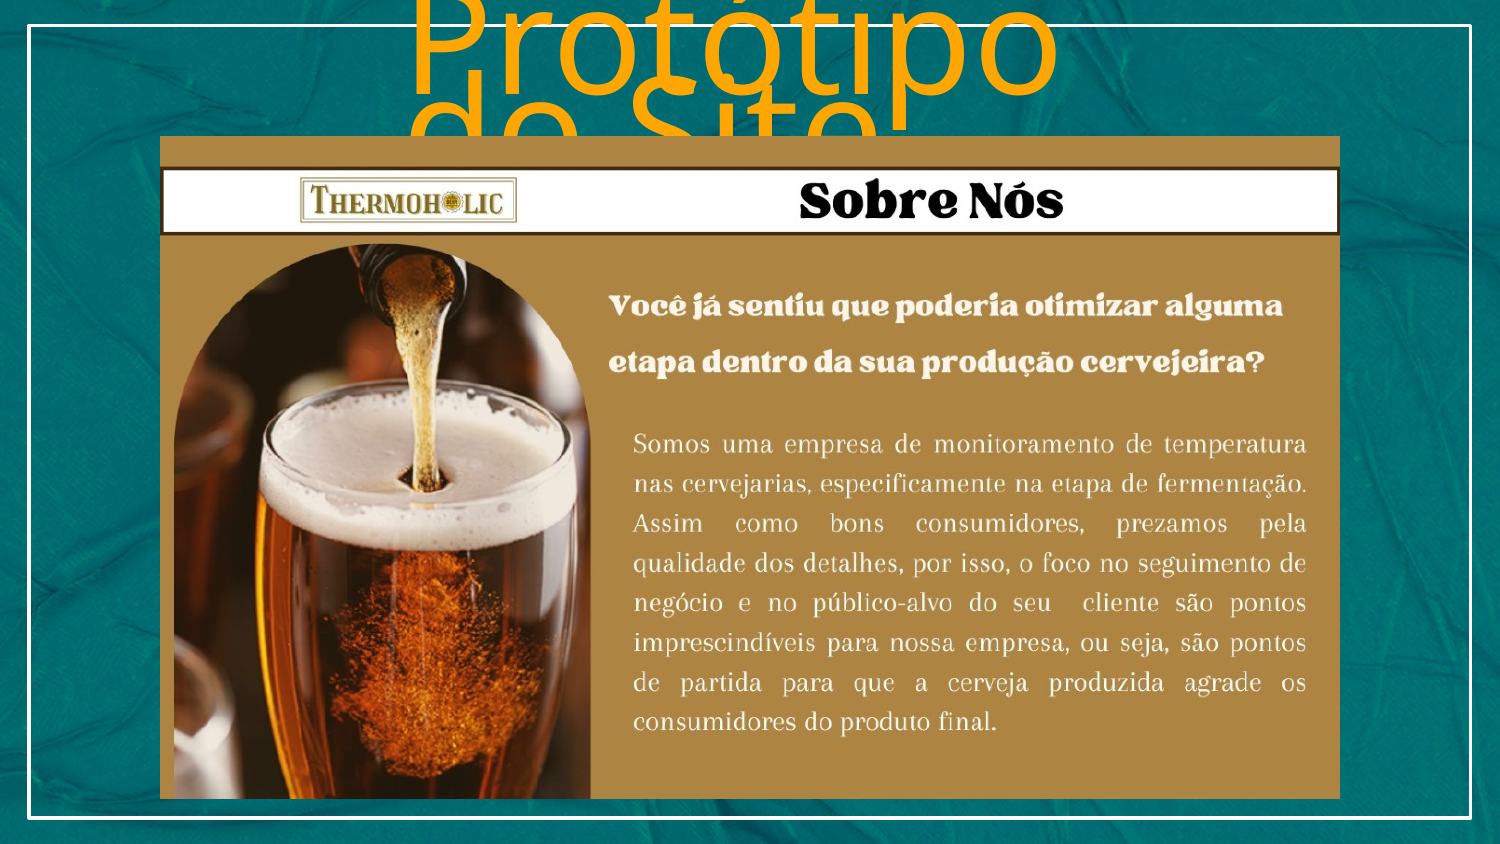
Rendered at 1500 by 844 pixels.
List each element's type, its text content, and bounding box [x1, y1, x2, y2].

picture [0, 0, 1500, 844]
title Protótipo do Site [387, 32, 1113, 134]
